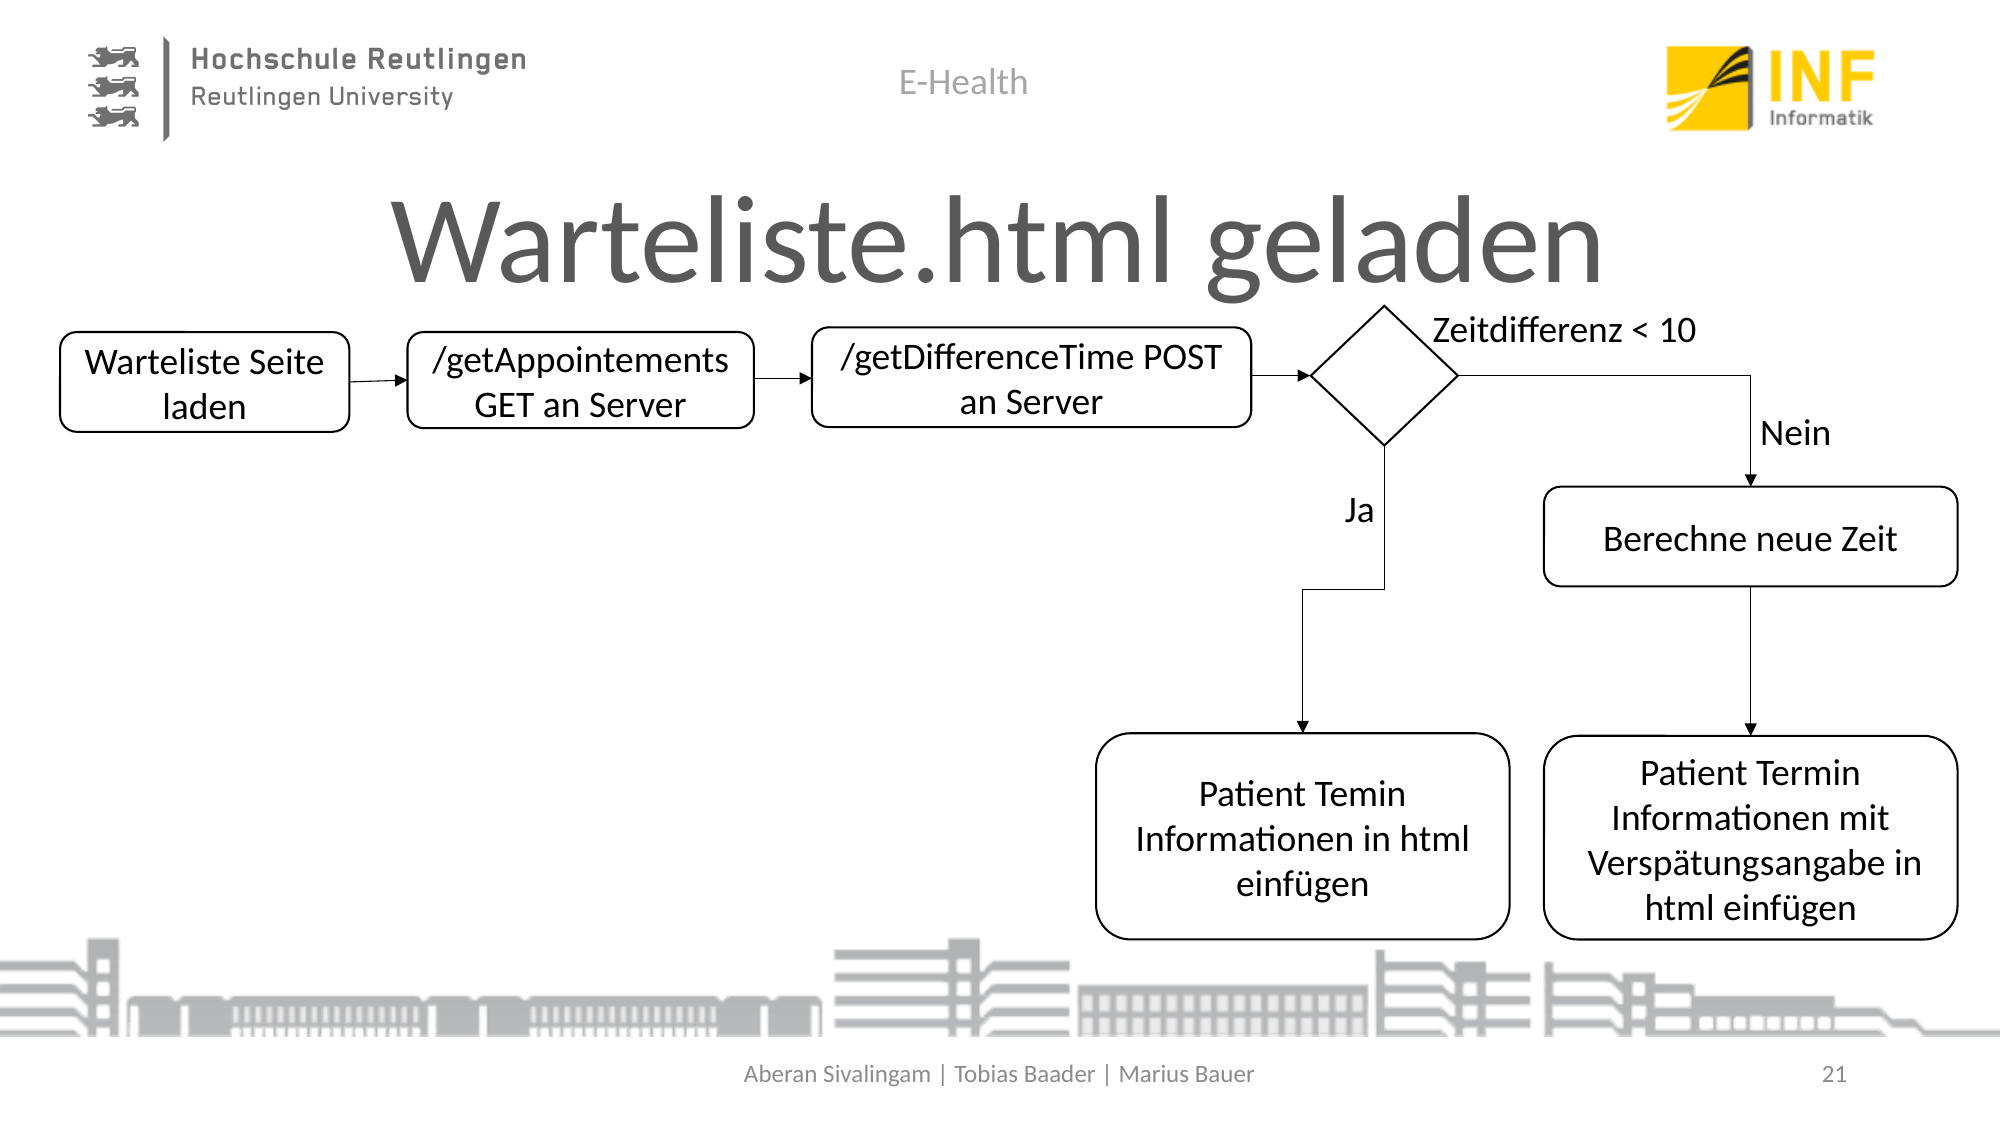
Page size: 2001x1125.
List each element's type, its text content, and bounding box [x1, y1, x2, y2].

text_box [0, 36, 2000, 1037]
footer Aberan Sivalingam | Tobias Baader | Marius Bauer [662, 1042, 1338, 1103]
slide_number 21 [1412, 1042, 1863, 1103]
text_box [1457, 375, 1751, 487]
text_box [1199, 548, 1488, 631]
